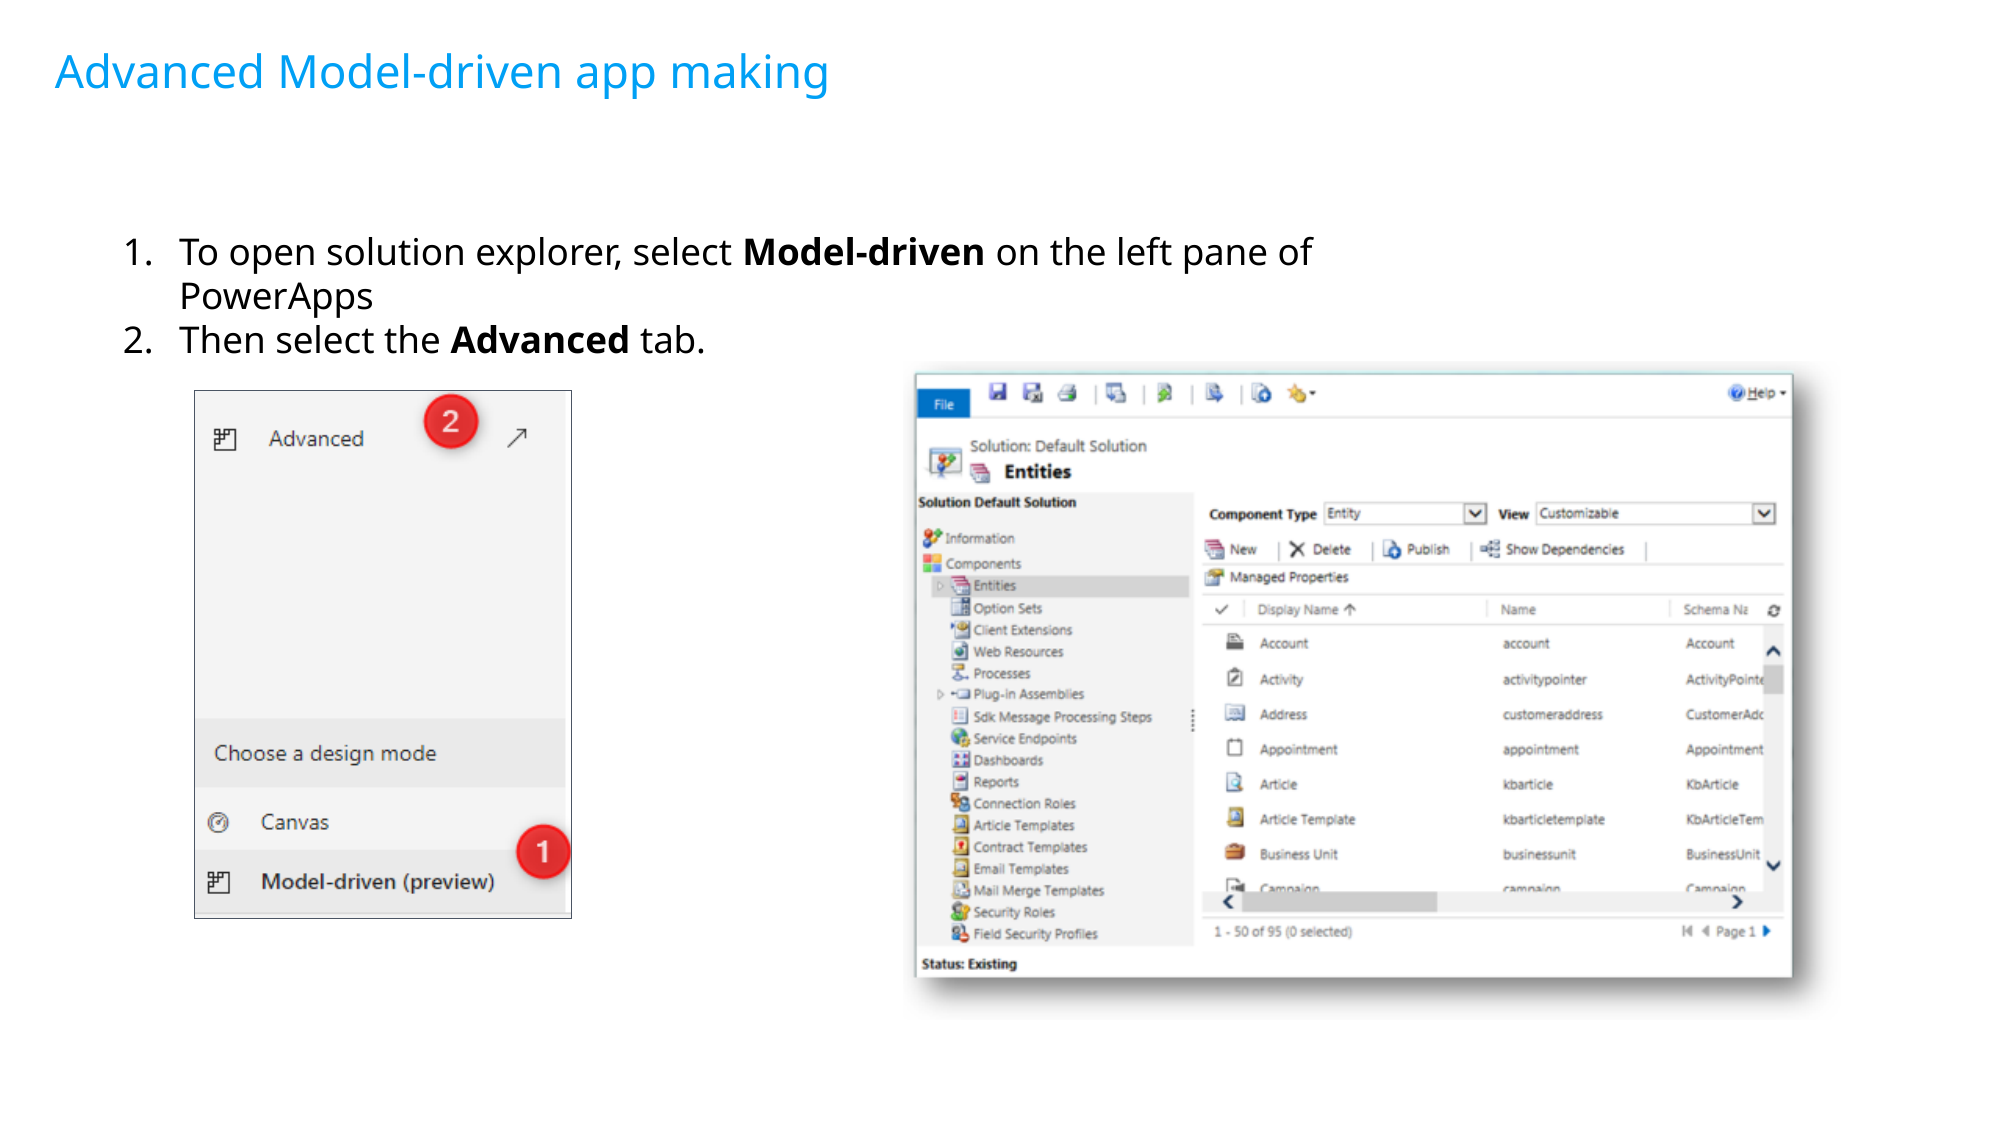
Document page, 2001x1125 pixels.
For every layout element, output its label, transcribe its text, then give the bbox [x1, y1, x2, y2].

picture [194, 389, 572, 919]
picture [902, 361, 1841, 1020]
title Advanced Model-driven app making [54, 42, 1945, 99]
text_box To open solution explorer, select Model-driven on the left pane of PowerApps Then select the Advanced tab. [108, 221, 1469, 369]
